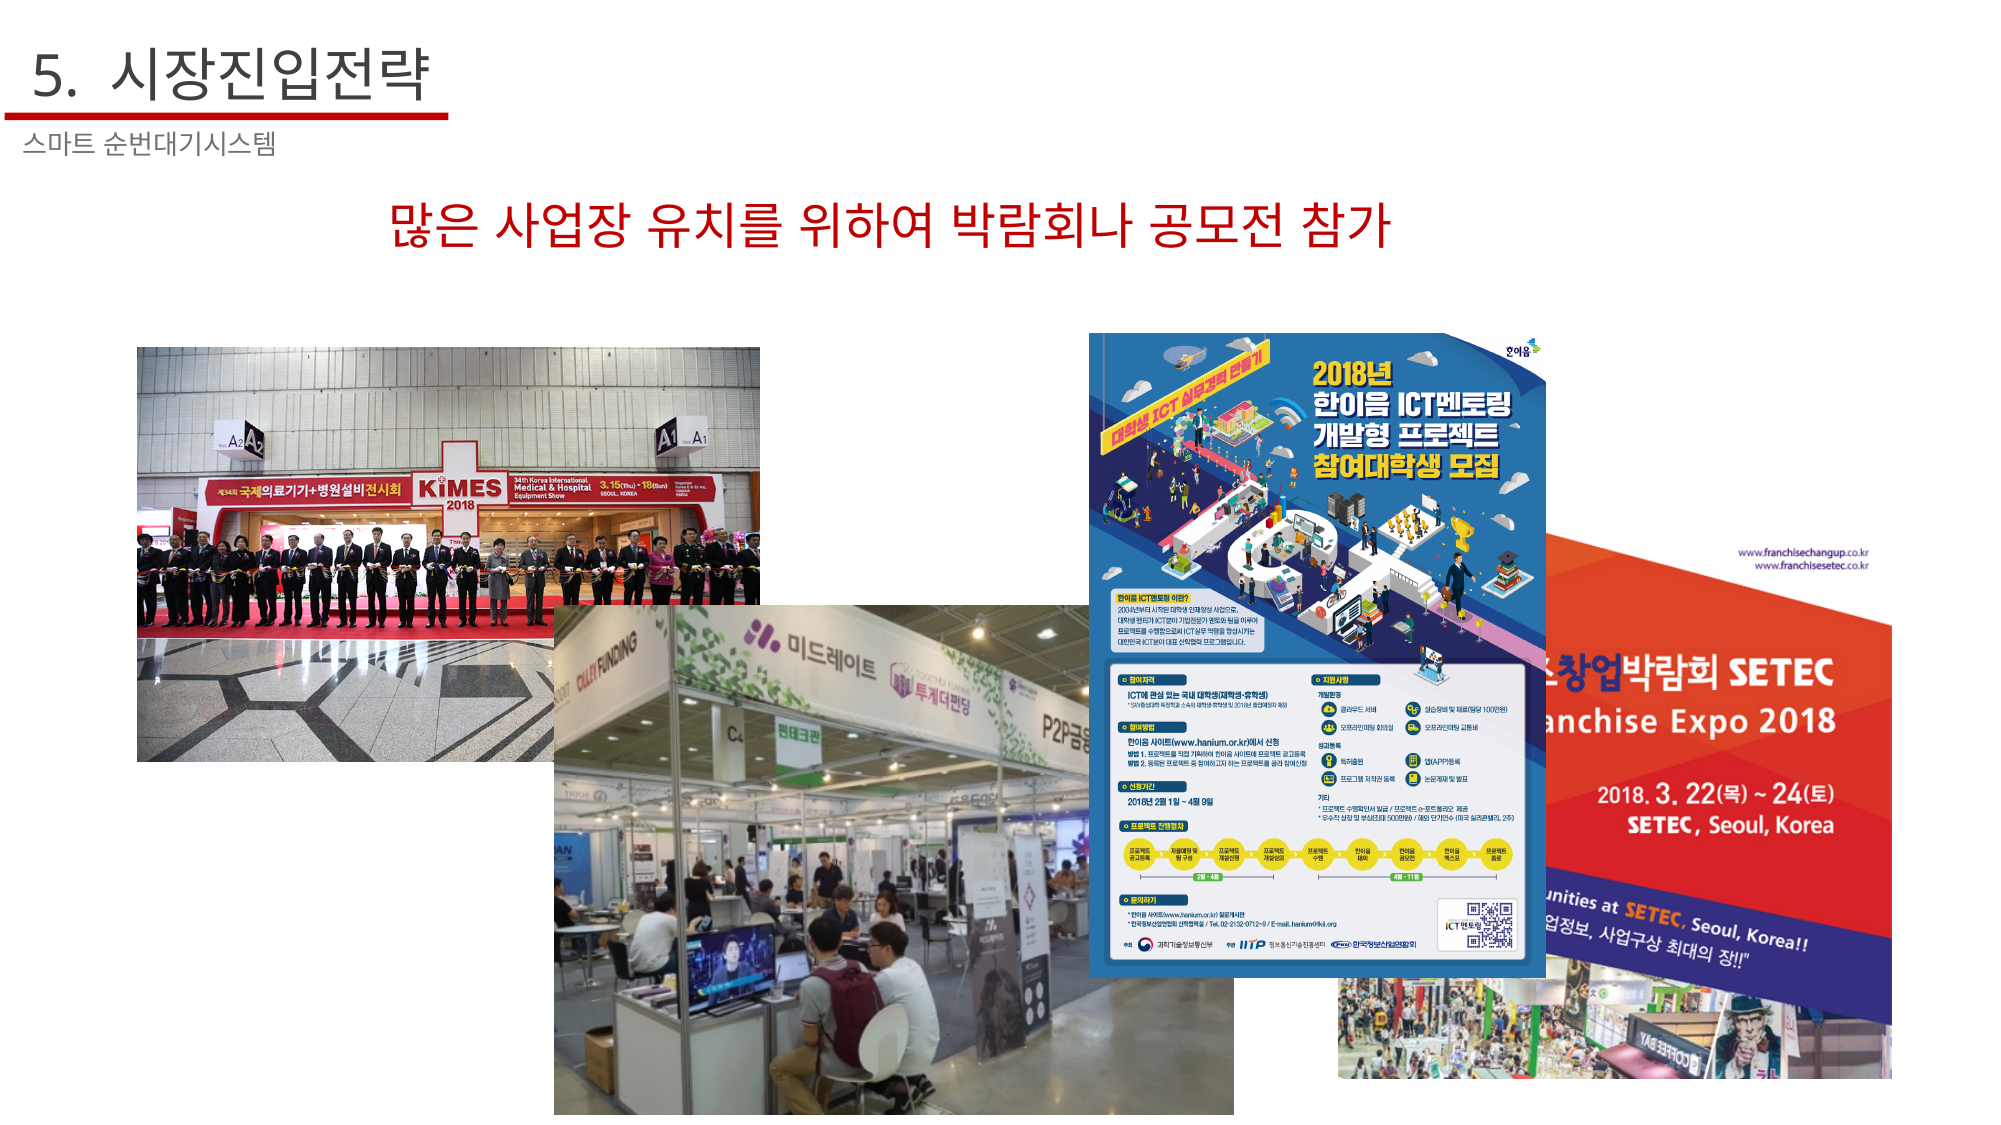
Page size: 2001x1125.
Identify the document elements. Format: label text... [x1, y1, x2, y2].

text_box 스마트 순번대기시스템 [7, 120, 345, 168]
text_box 5. 시장진입전략 [16, 30, 449, 112]
picture [137, 333, 1892, 1115]
text_box [4, 112, 449, 121]
text_box 많은 사업장 유치를 위하여 박람회나 공모전 참가 [374, 187, 1711, 262]
